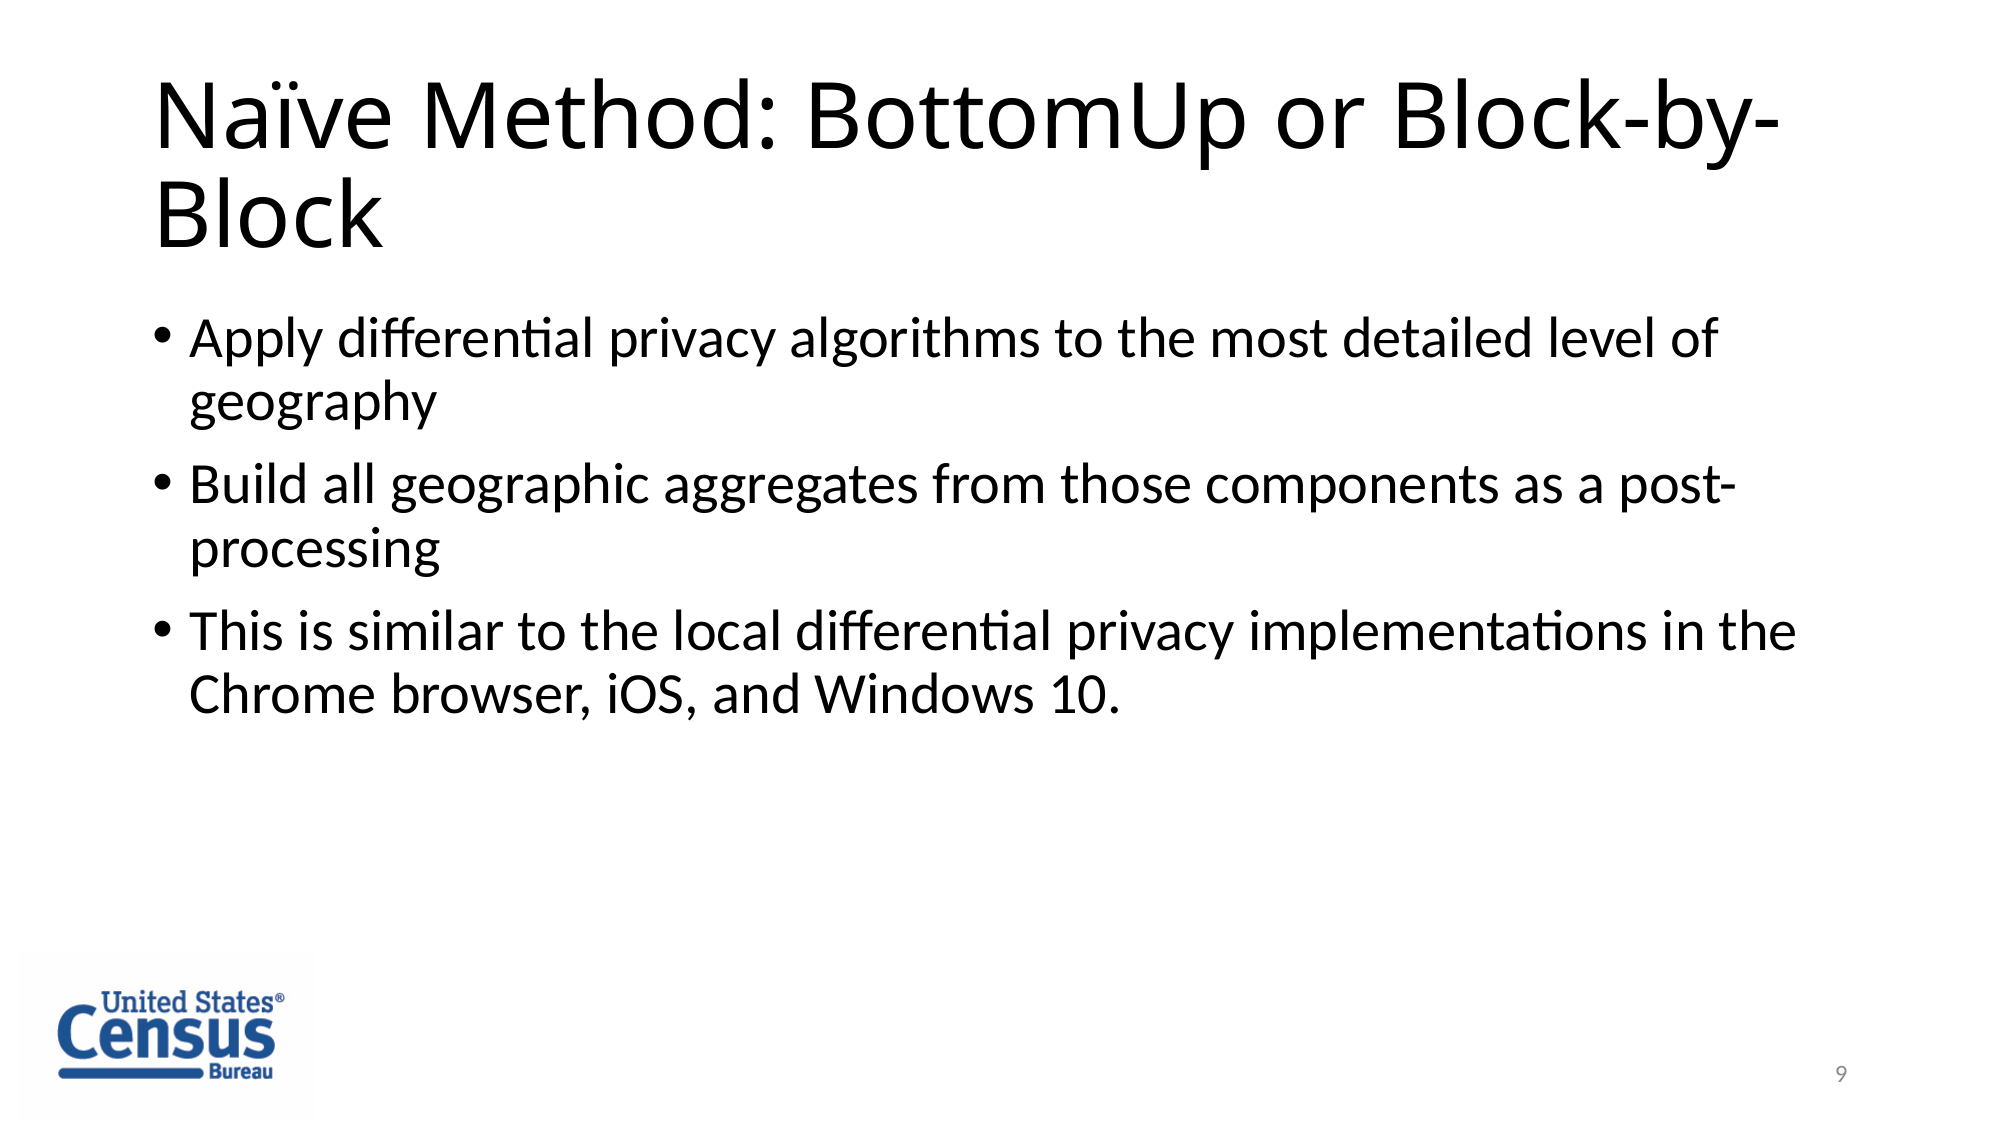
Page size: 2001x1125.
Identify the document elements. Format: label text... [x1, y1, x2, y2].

title Naïve Method: BottomUp or Block-by-Block [137, 59, 1863, 278]
list Apply differential privacy algorithms to the most detailed level of geography Build all geographic aggregates from those components as a post-processing This is similar to the local differential privacy implementations in the Chrome browser, iOS, and Windows 10. [137, 299, 1863, 1014]
slide_number 9 [1412, 1042, 1863, 1103]
picture [18, 950, 316, 1120]
